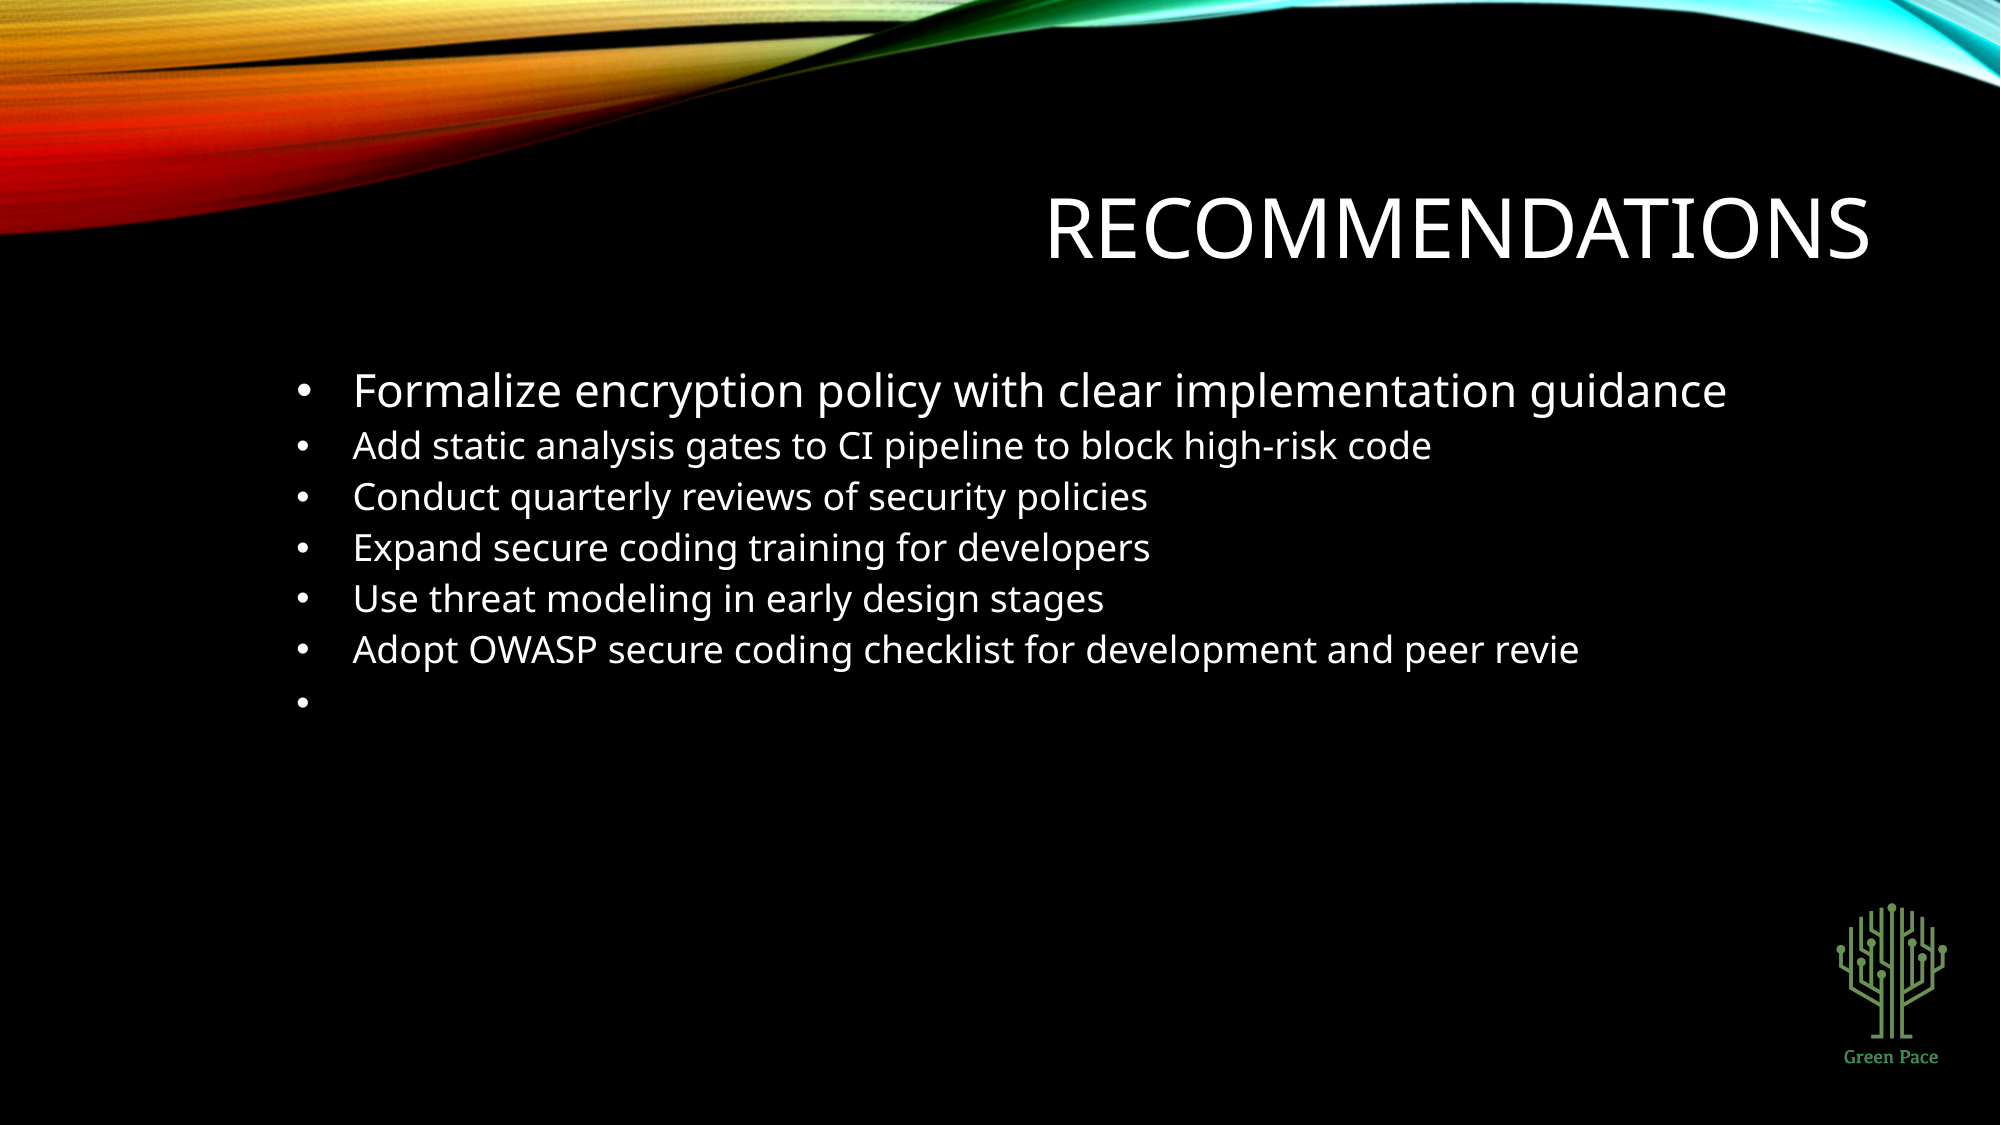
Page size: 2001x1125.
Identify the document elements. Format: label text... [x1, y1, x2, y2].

list Formalize encryption policy with clear implementation guidance Add static analysis gates to CI pipeline to block high-risk code Conduct quarterly reviews of security policies Expand secure coding training for developers Use threat modeling in early design stages Adopt OWASP secure coding checklist for development and peer revie [112, 360, 1888, 1021]
picture [1817, 892, 1964, 1082]
picture [0, 0, 2000, 237]
title RECOMMENDATIONS [474, 125, 1888, 338]
